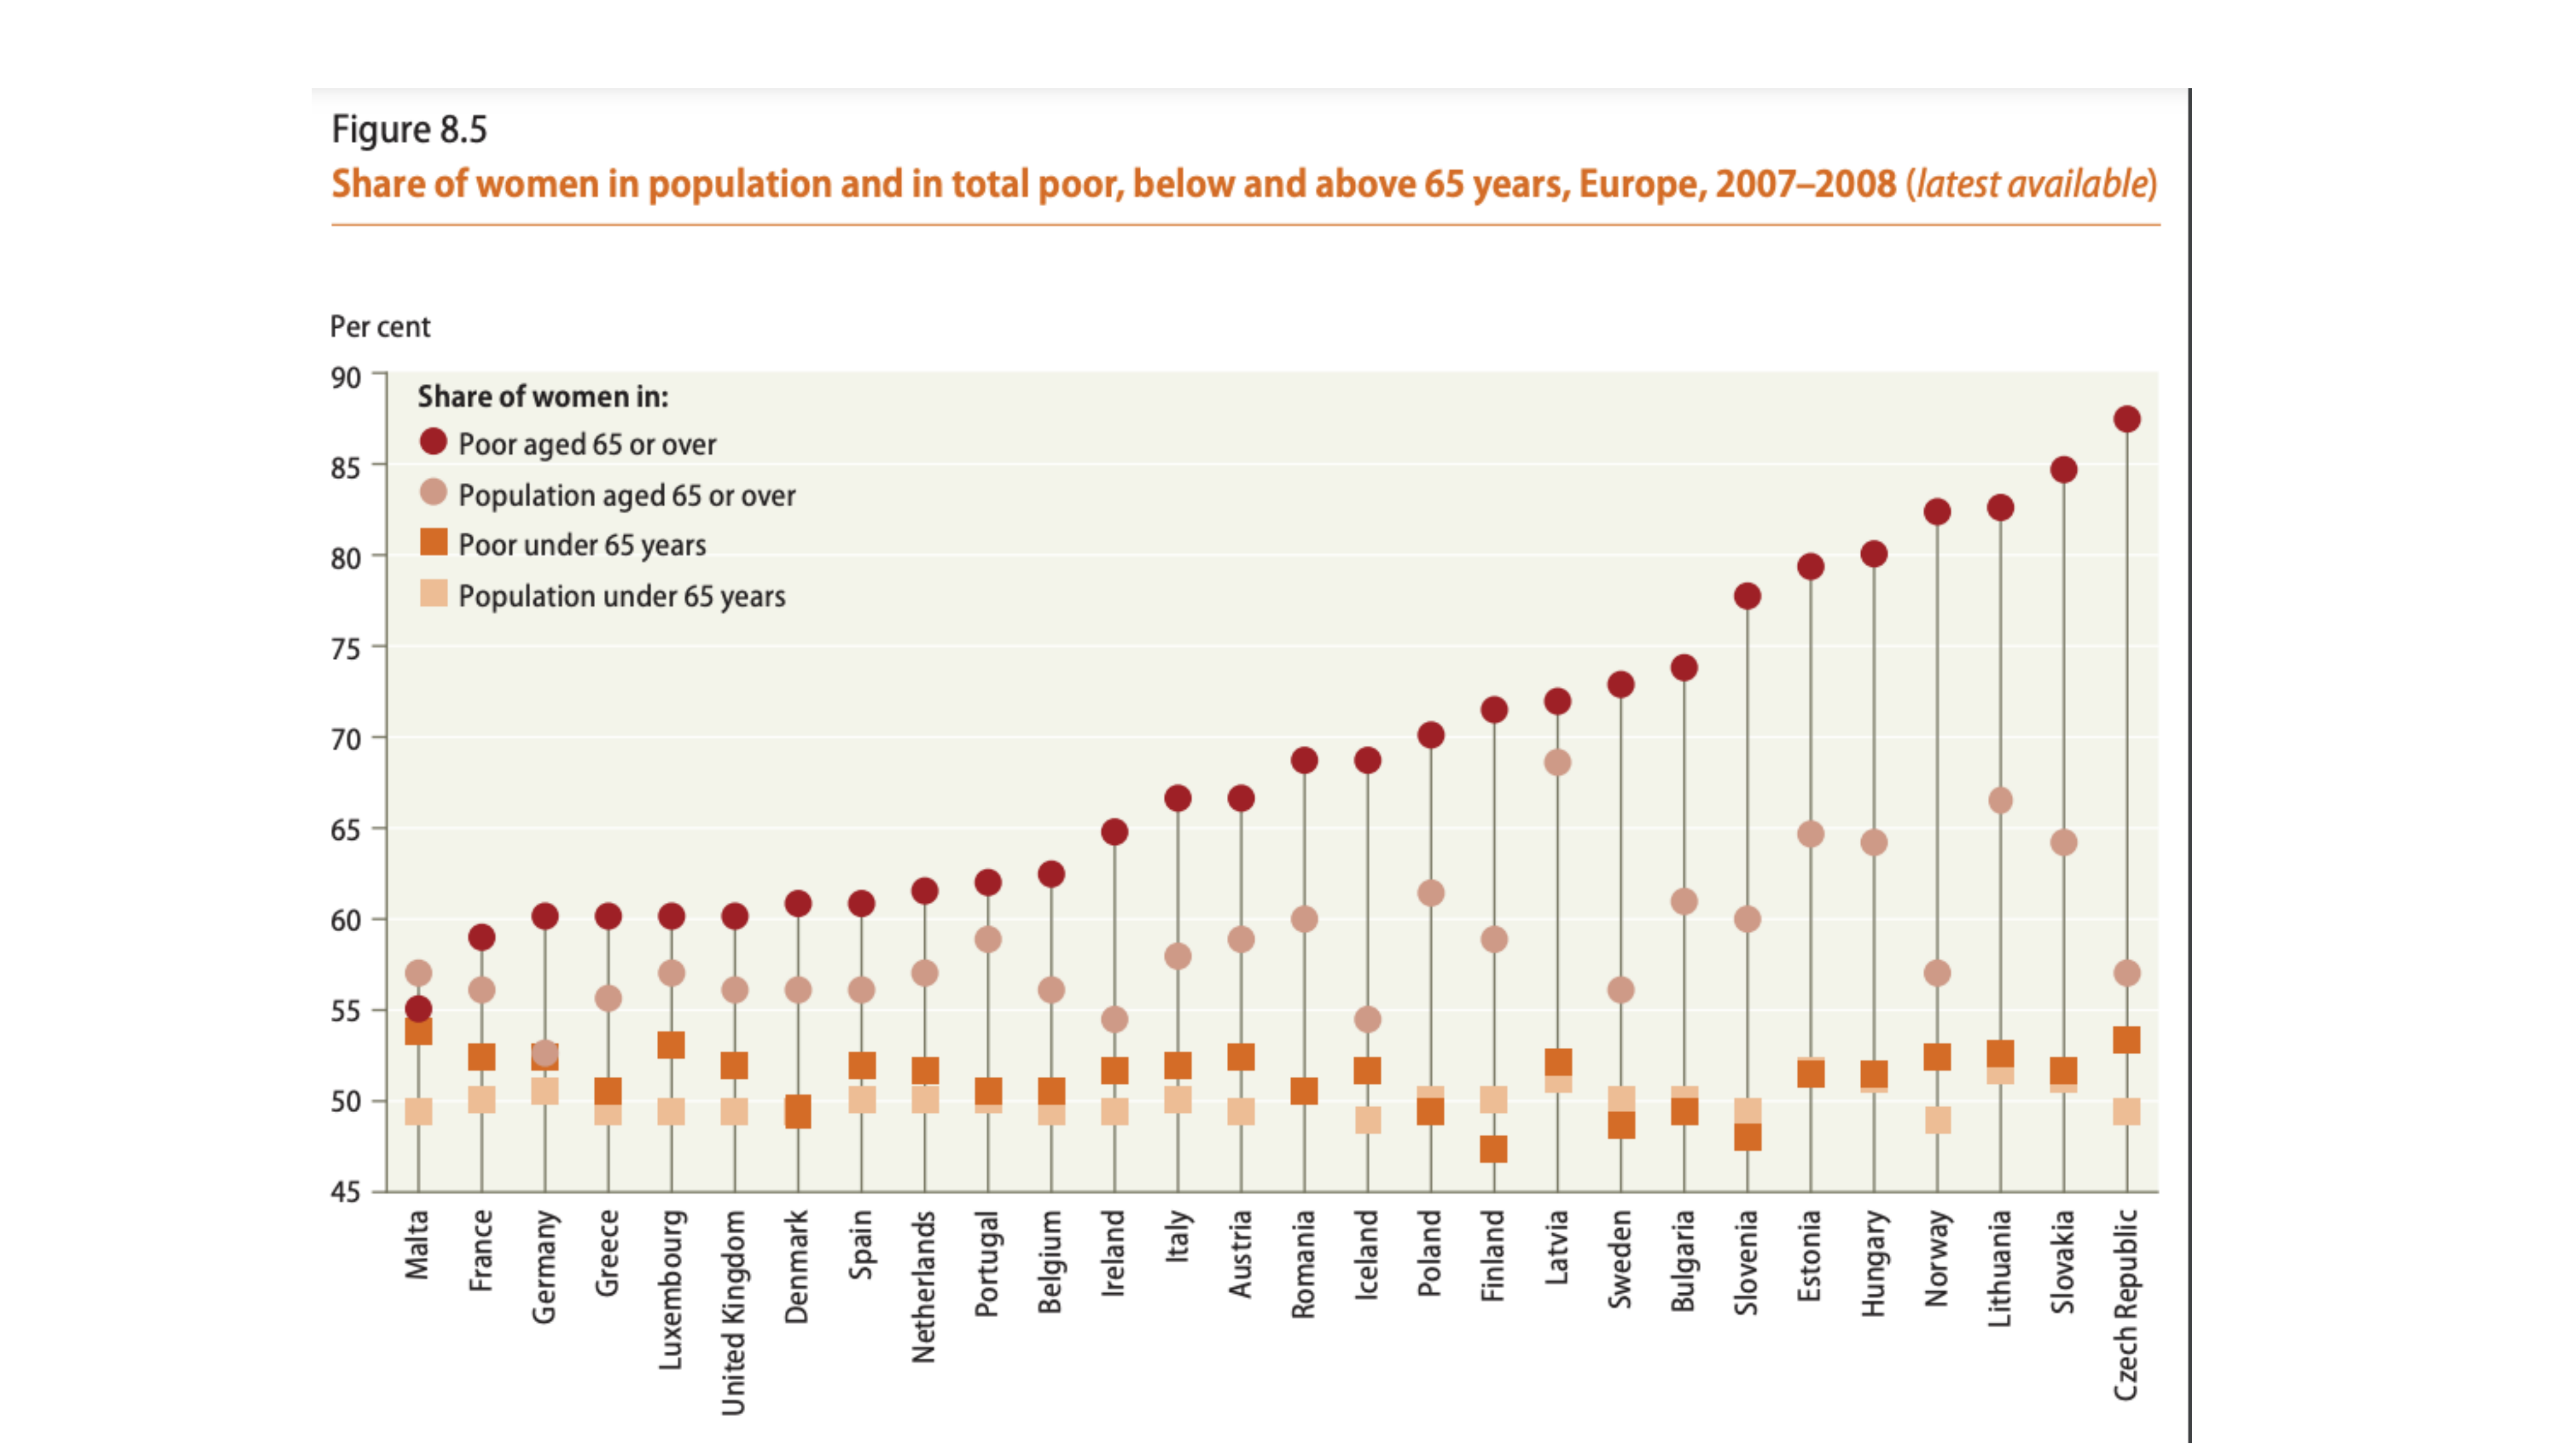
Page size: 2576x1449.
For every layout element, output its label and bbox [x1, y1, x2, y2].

picture [312, 88, 2192, 1444]
